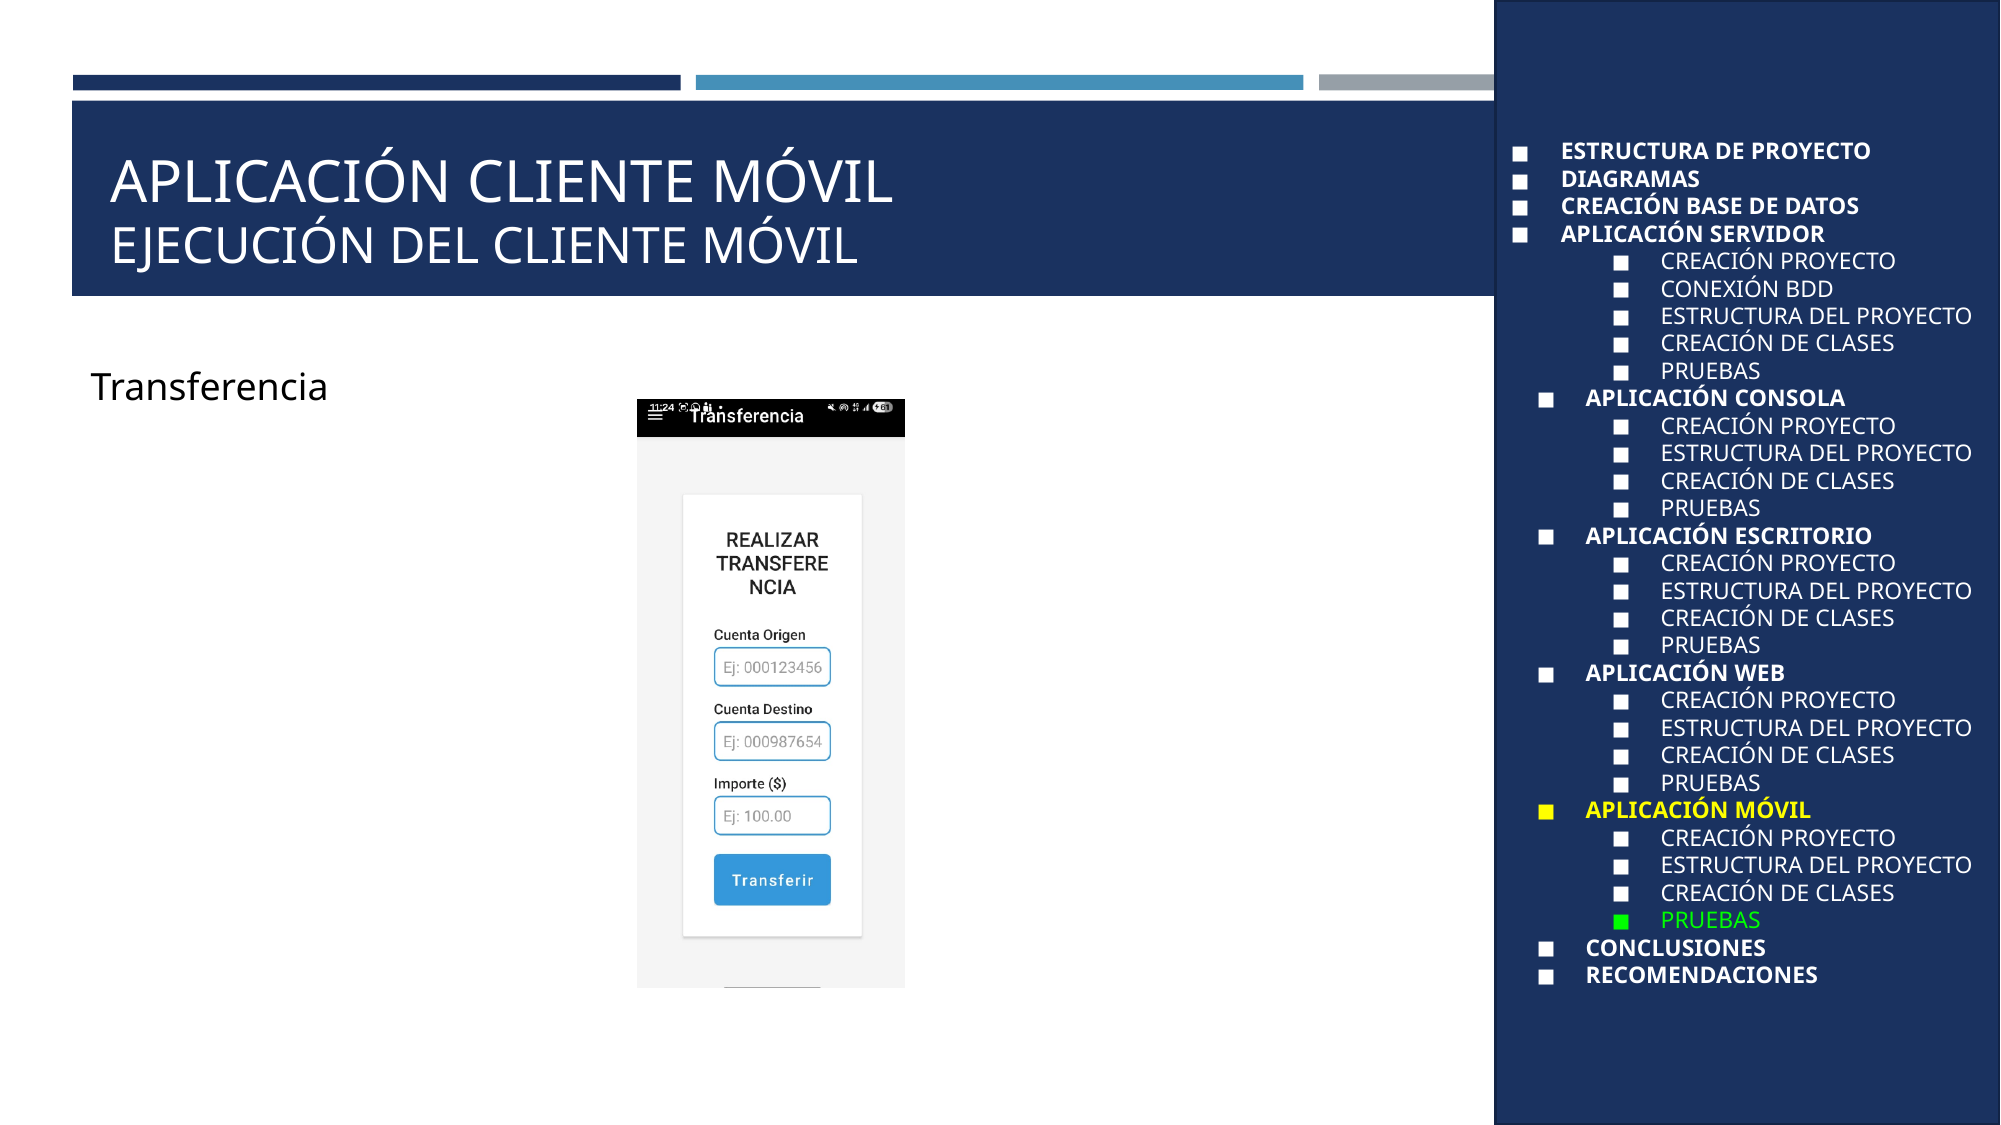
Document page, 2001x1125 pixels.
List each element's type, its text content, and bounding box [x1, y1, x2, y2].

title APLICACIÓN CLIENTE MÓVIL EJECUCIÓN DEL CLIENTE MÓVIL [95, 115, 1486, 282]
text_box ESTRUCTURA DE PROYECTO DIAGRAMAS CREACIÓN BASE DE DATOS APLICACIÓN SERVIDOR CREACIÓN PROYECTO CONEXIÓN BDD ESTRUCTURA DEL PROYECTO CREACIÓN DE CLASES PRUEBAS APLICACIÓN CONSOLA CREACIÓN PROYECTO ESTRUCTURA DEL PROYECTO CREACIÓN DE CLASES PRUEBAS APLICACIÓN ESCRITORIO CREACIÓN PROYECTO ESTRUCTURA DEL PROYECTO CREACIÓN DE CLASES PRUEBAS APLICACIÓN WEB CREACIÓN PROYECTO ESTRUCTURA DEL PROYECTO CREACIÓN DE CLASES PRUEBAS APLICACIÓN MÓVIL CREACIÓN PROYECTO ESTRUCTURA DEL PROYECTO CREACIÓN DE CLASES PRUEBAS CONCLUSIONES RECOMENDACIONES [1495, 0, 2000, 1125]
list Transferencia [75, 321, 1467, 450]
picture [636, 398, 905, 988]
